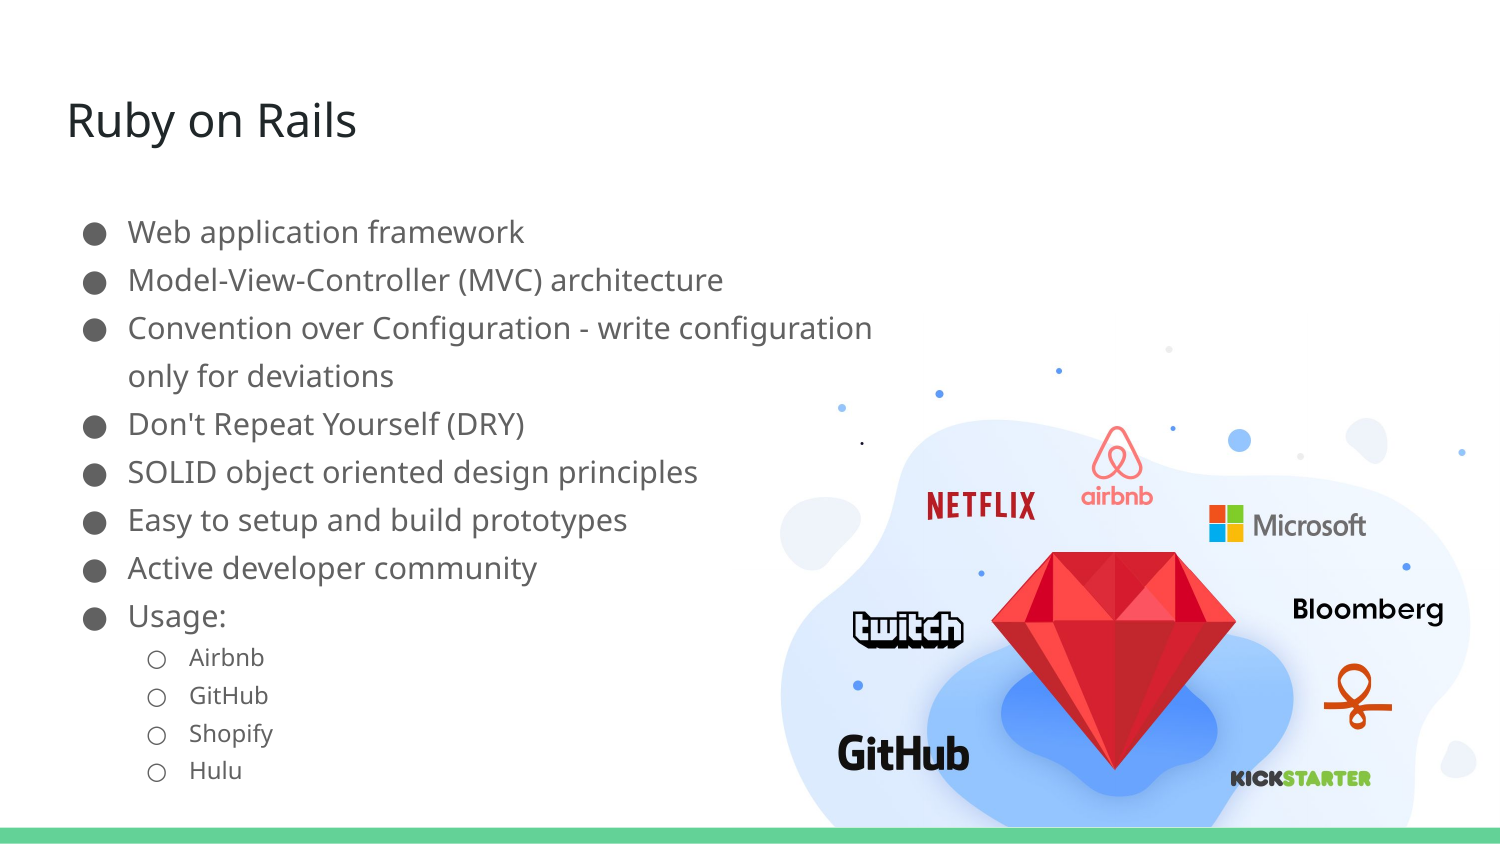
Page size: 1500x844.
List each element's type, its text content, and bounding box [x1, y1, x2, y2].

list Web application framework Model-View-Controller (MVC) architecture Convention over Configuration - write configuration only for deviations Don't Repeat Yourself (DRY) SOLID object oriented design principles Easy to setup and build prototypes Active developer community Usage: Airbnb GitHub Shopify Hulu [51, 189, 900, 805]
title Ruby on Rails [51, 72, 1449, 167]
picture [732, 313, 1500, 827]
